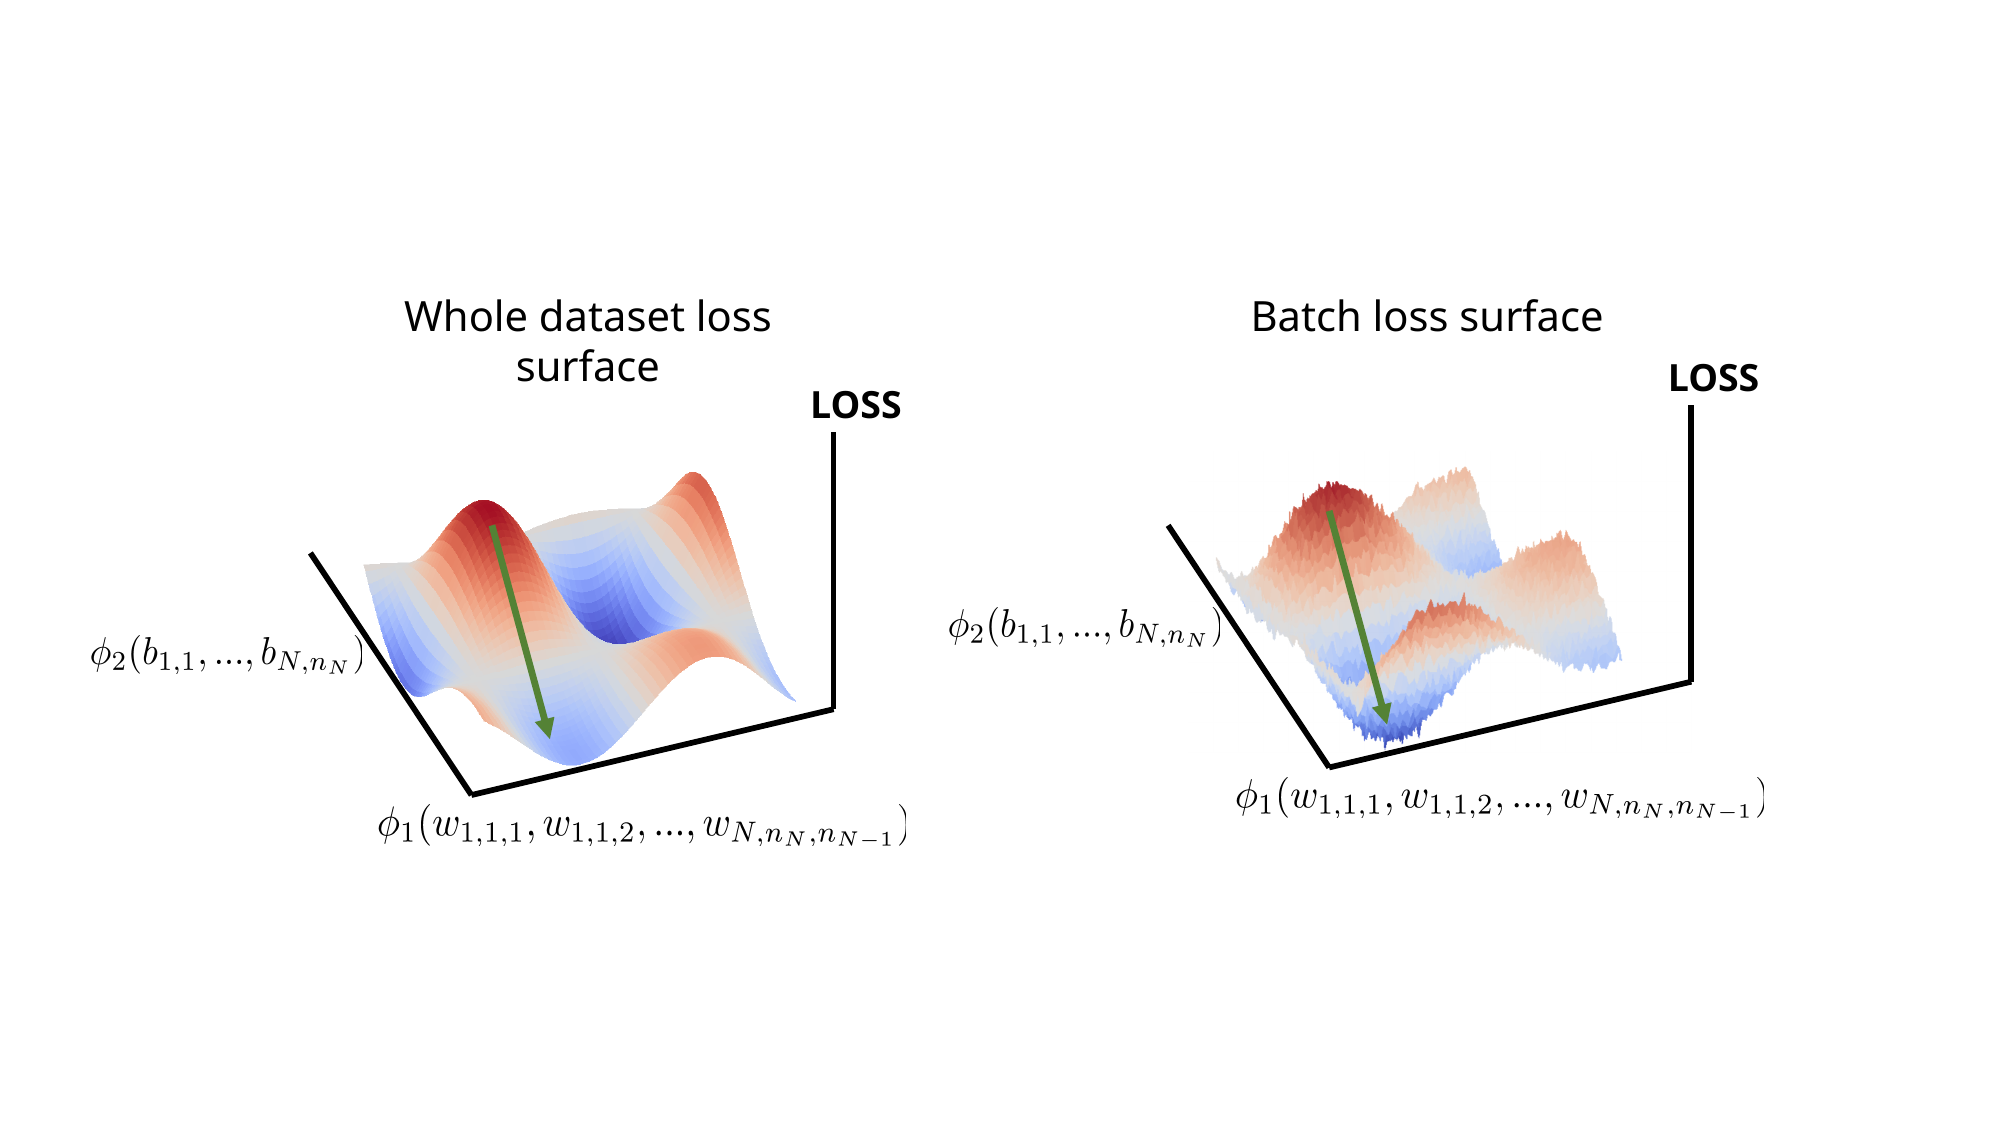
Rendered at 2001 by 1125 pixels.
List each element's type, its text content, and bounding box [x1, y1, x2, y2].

text_box Whole dataset loss surface [361, 281, 815, 397]
picture [378, 804, 906, 846]
text_box LOSS [1653, 346, 1786, 406]
picture [91, 635, 310, 674]
text_box LOSS [795, 373, 928, 434]
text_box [472, 709, 834, 796]
text_box Batch loss surface [1201, 281, 1654, 347]
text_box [492, 525, 550, 740]
picture [949, 607, 1168, 647]
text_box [310, 552, 472, 796]
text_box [1330, 681, 1692, 768]
picture [1236, 777, 1764, 818]
picture [355, 461, 808, 709]
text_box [1329, 510, 1388, 725]
picture [1187, 451, 1691, 681]
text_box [1168, 525, 1330, 768]
